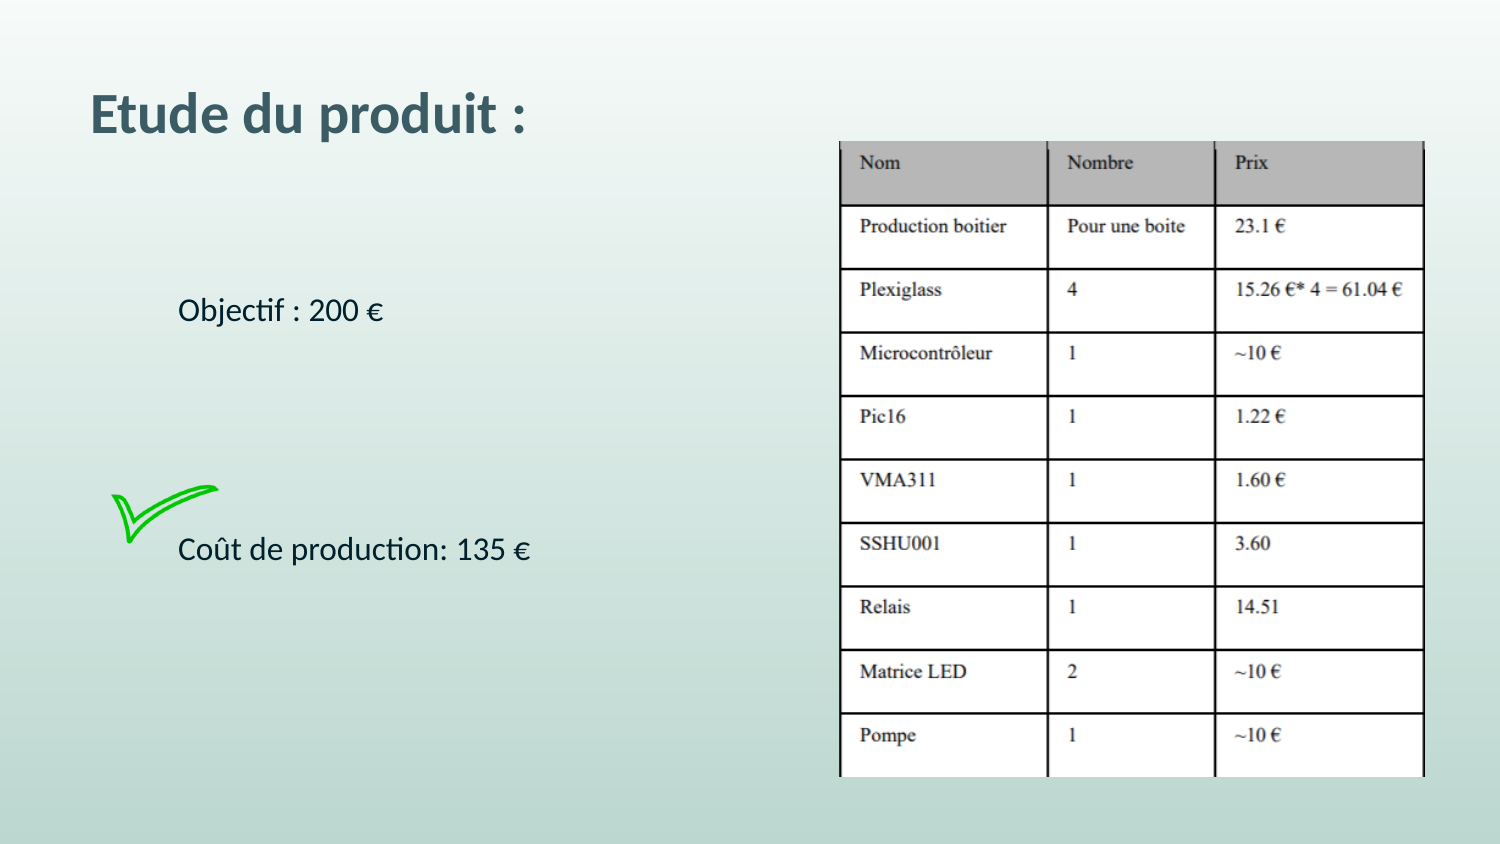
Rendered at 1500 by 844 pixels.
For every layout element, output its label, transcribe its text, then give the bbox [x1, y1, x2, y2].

picture [839, 140, 1426, 777]
title Etude du produit : [75, 67, 1427, 161]
text_box Objectif : 200 € Coût de production: 135 € [163, 240, 789, 575]
picture [111, 460, 219, 568]
